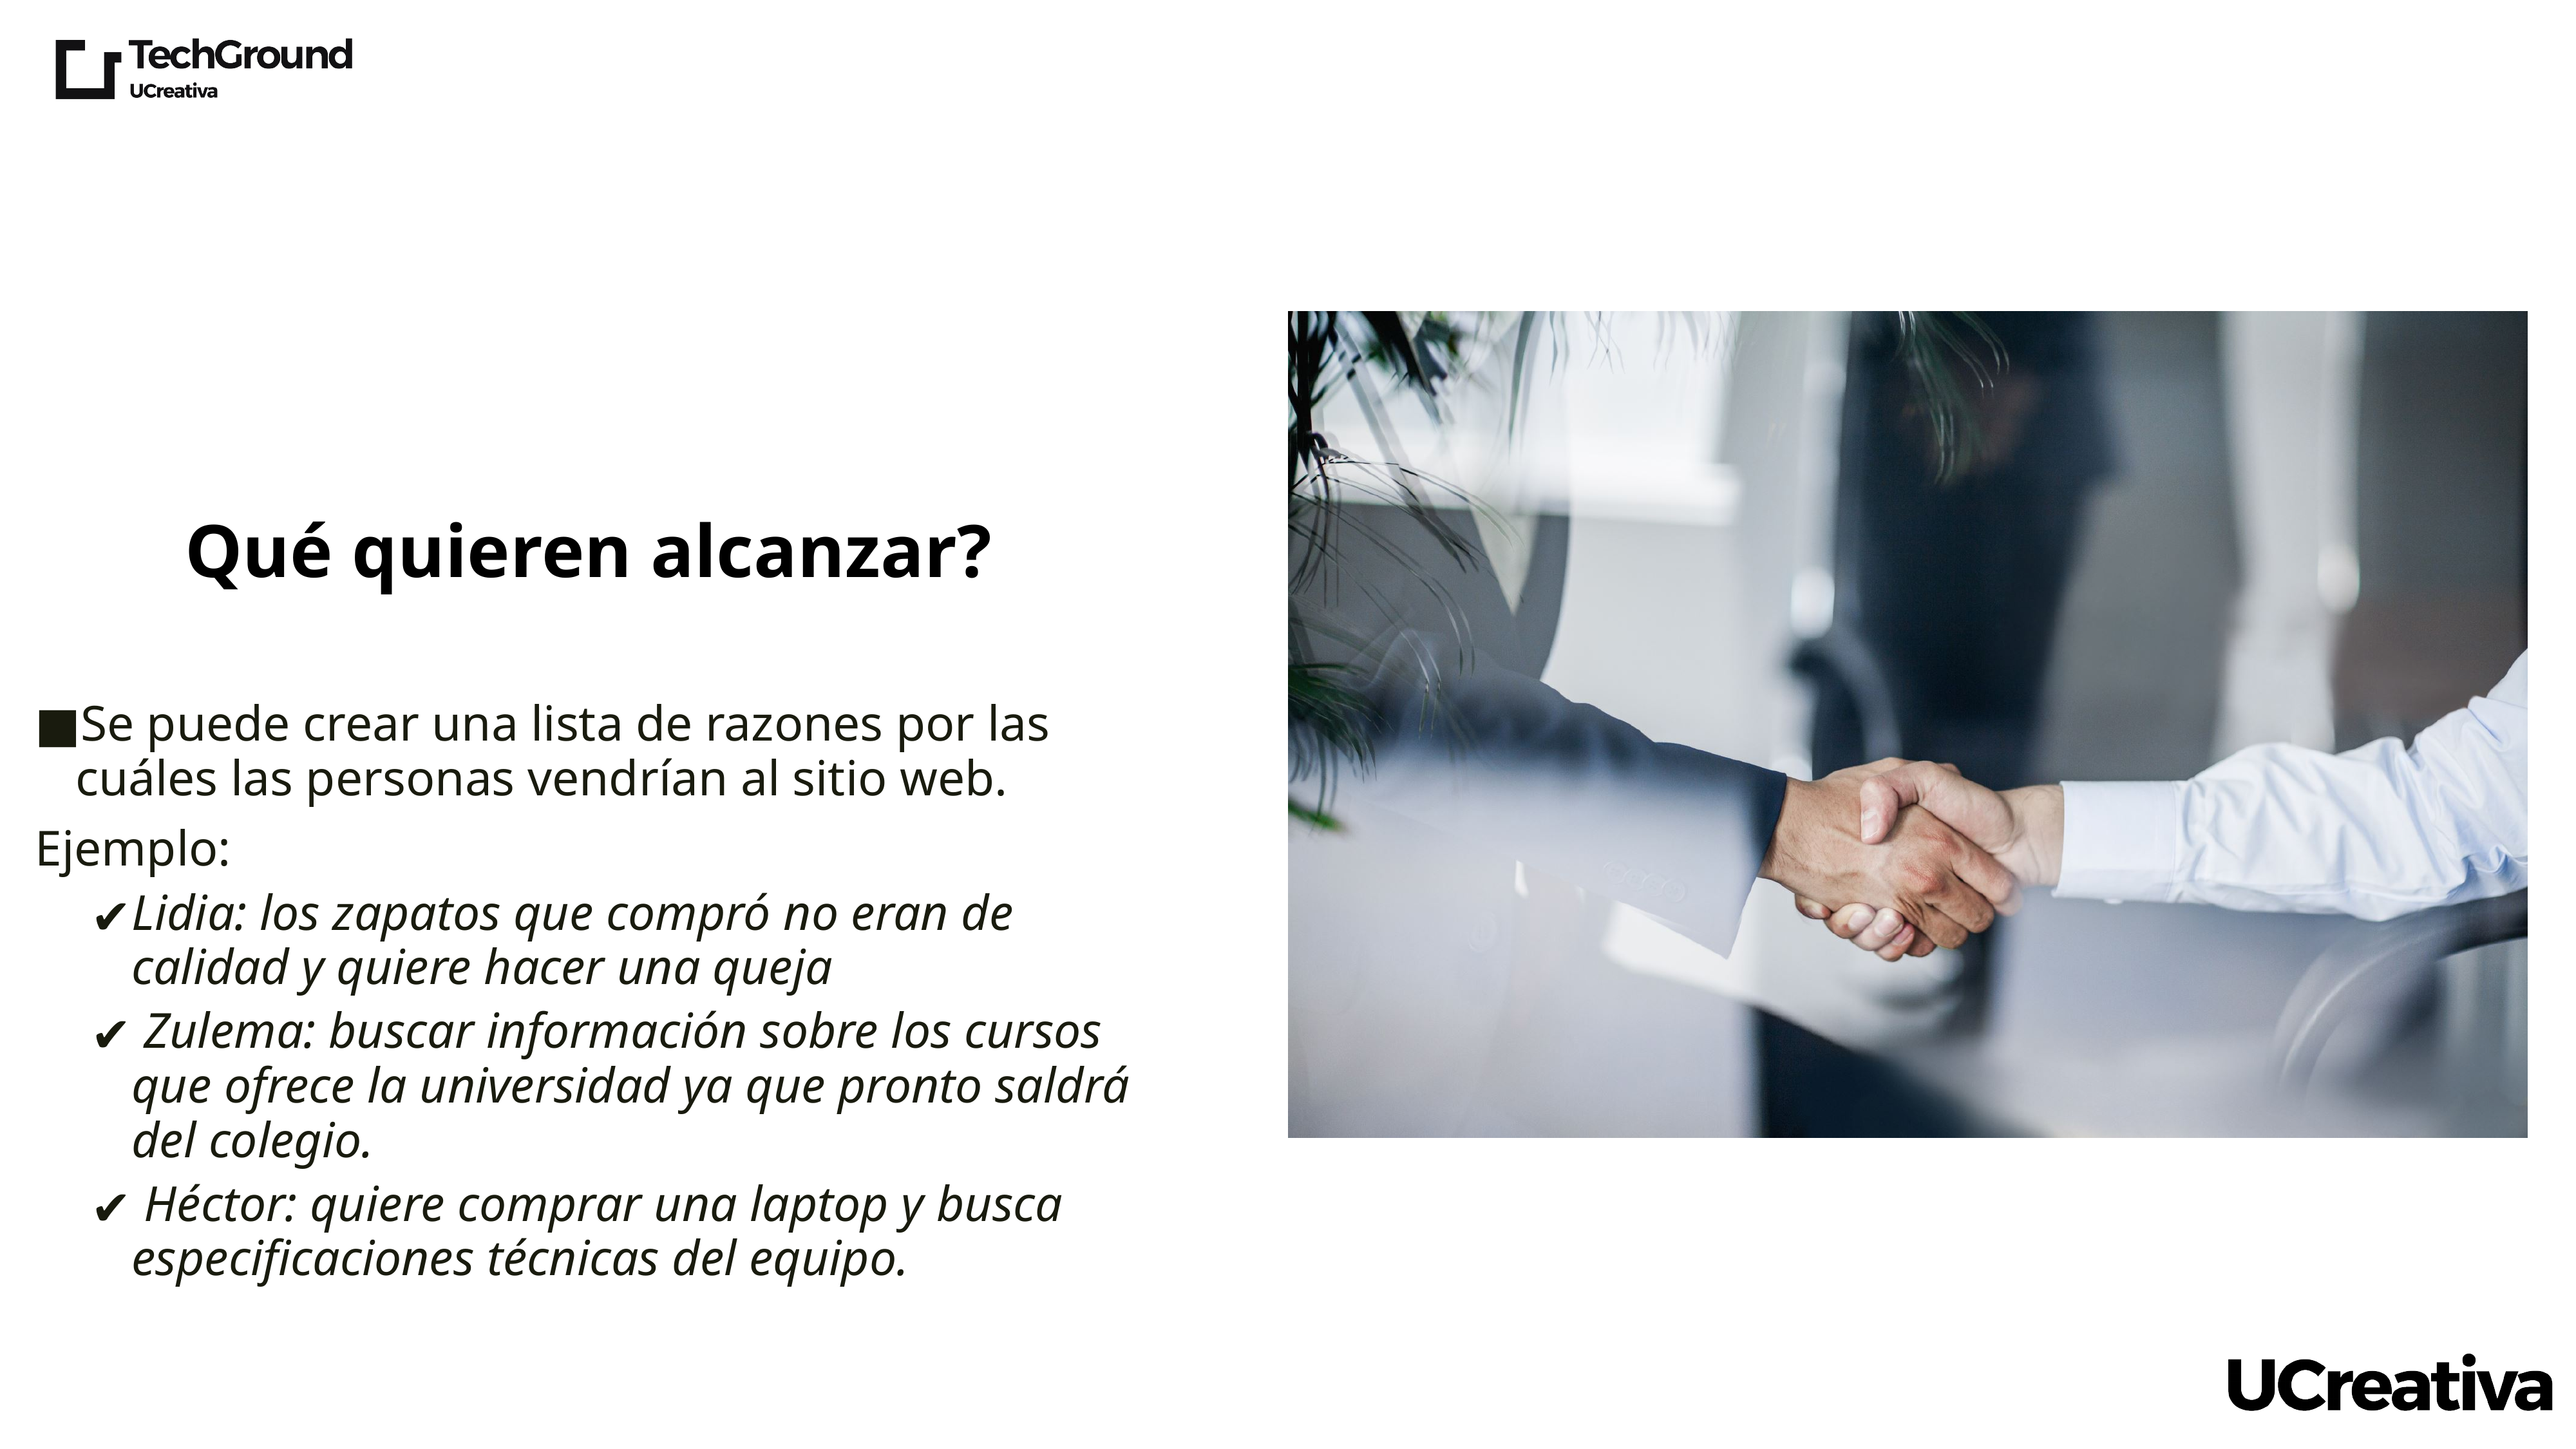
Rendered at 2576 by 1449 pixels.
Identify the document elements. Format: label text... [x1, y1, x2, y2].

picture [2204, 1315, 2576, 1449]
text_box Se puede crear una lista de razones por las cuáles las personas vendrían al sitio web. Ejemplo: Lidia: los zapatos que compró no eran de calidad y quiere hacer una queja Zulema: buscar información sobre los cursos que ofrece la universidad ya que pronto saldrá del colegio. Héctor: quiere comprar una laptop y busca especificaciones técnicas del equipo. [29, 623, 1144, 1360]
picture [1287, 311, 2528, 1138]
text_box Qué quieren alcanzar? [179, 486, 1066, 594]
picture [0, 0, 408, 138]
